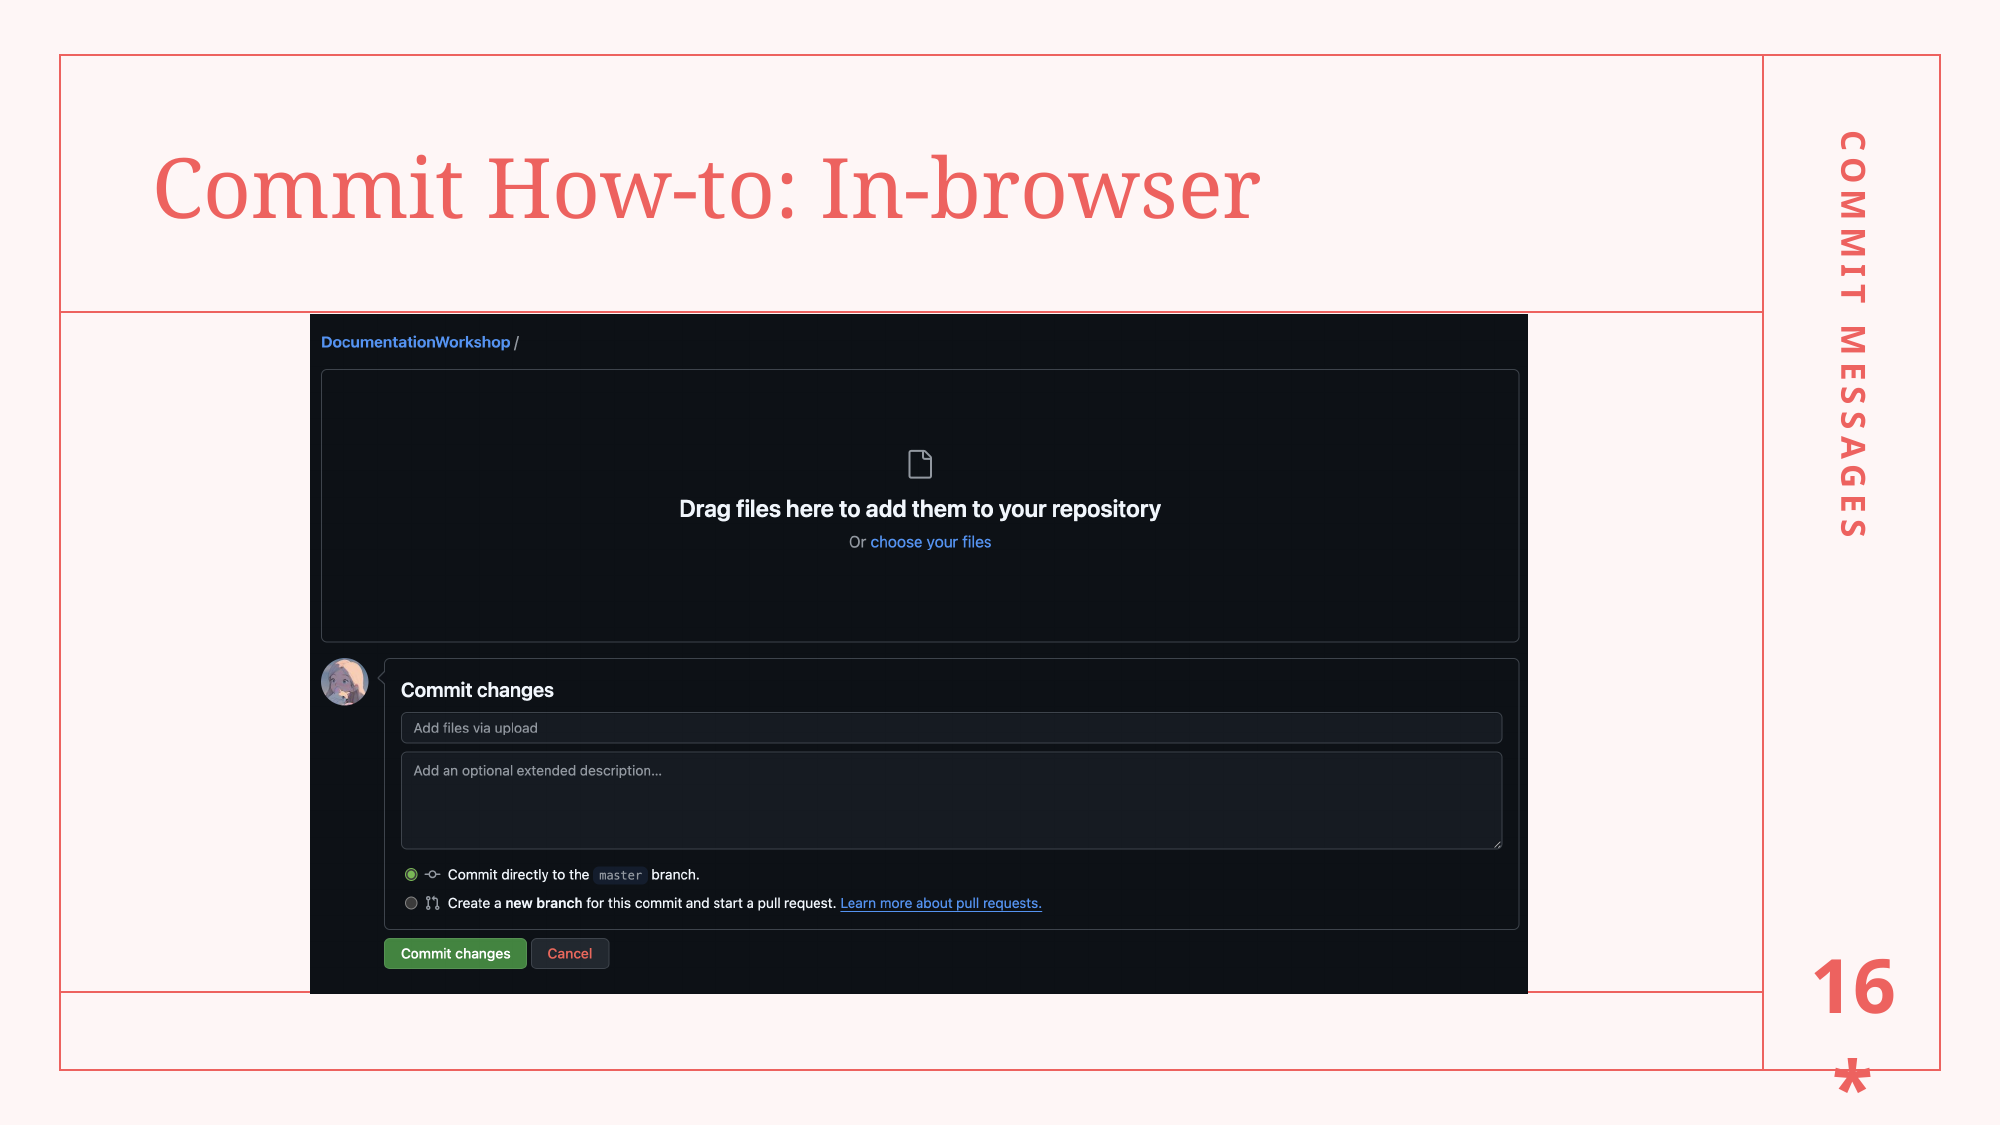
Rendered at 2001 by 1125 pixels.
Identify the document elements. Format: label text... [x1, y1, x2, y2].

slide_number 16* [1775, 930, 1932, 1055]
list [310, 314, 1528, 994]
footer COMMIT MESSAGES [1822, 115, 1883, 791]
title Commit How-to: In-browser [137, 89, 1701, 294]
